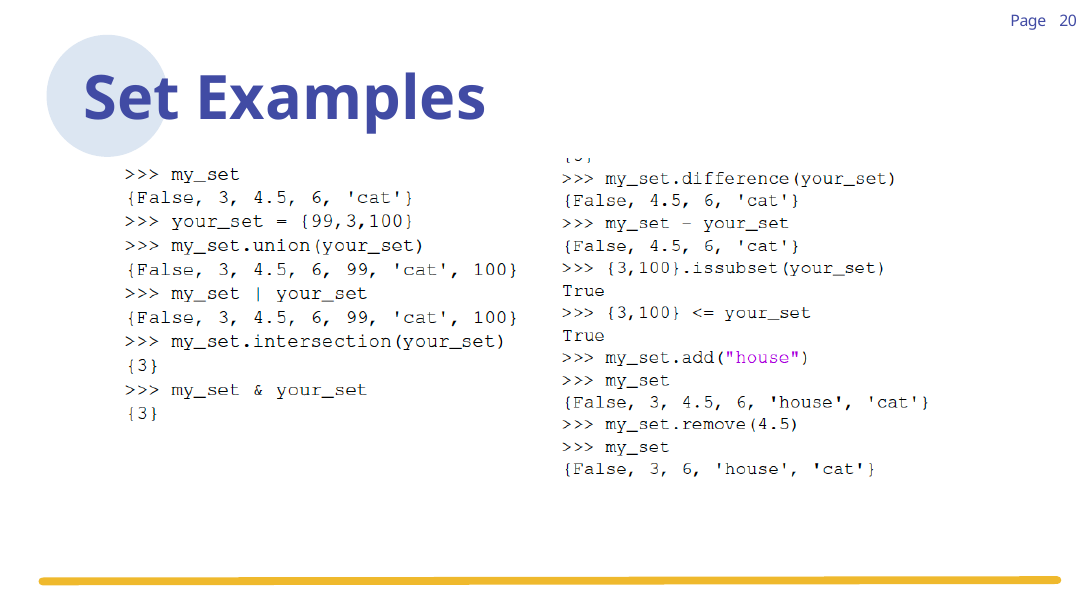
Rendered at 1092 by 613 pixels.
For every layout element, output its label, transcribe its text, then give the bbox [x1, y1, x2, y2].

text_box Page [1010, 10, 1069, 30]
text_box Set Examples [173, 58, 959, 133]
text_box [46, 34, 169, 158]
text_box 20 [1043, 10, 1086, 32]
picture [125, 167, 516, 421]
picture [562, 158, 928, 477]
